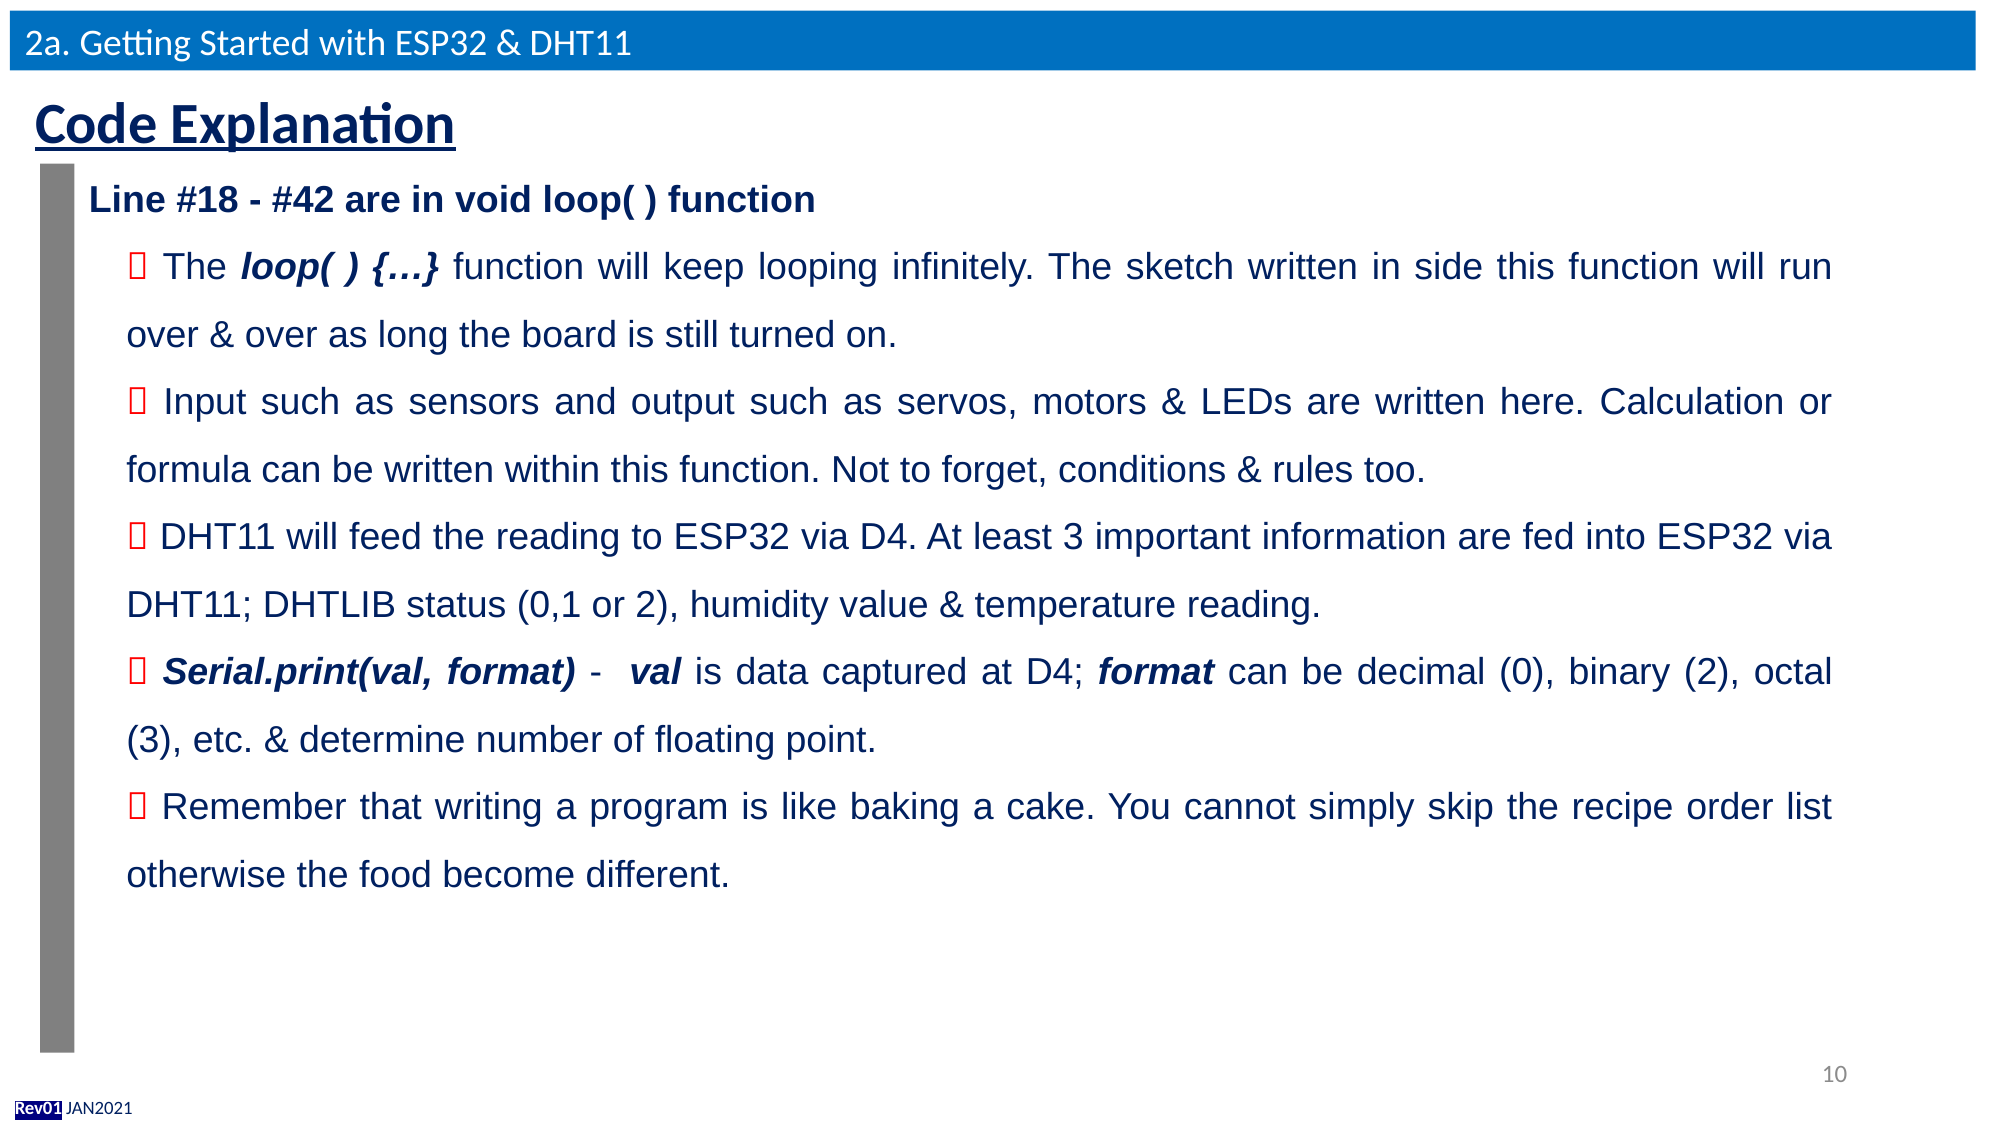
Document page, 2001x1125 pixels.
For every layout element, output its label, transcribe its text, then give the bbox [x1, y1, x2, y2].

text_box [39, 163, 75, 1054]
text_box Rev01 JAN2021 [0, 1088, 2000, 1125]
text_box Line #18 - #42 are in void loop( ) function  The loop( ) {…} function will keep looping infinitely. The sketch written in side this function will run over & over as long the board is still turned on.  Input such as sensors and output such as servos, motors & LEDs are written here. Calculation or formula can be written within this function. Not to forget, conditions & rules too.  DHT11 will feed the reading to ESP32 via D4. At least 3 important information are fed into ESP32 via DHT11; DHTLIB status (0,1 or 2), humidity value & temperature reading.  Serial.print(val, format) - val is data captured at D4; format can be decimal (0), binary (2), octal (3), etc. & determine number of floating point.  Remember that writing a program is like baking a cake. You cannot simply skip the recipe order list otherwise the food become different. [75, 167, 1848, 902]
text_box 2a. Getting Started with ESP32 & DHT11 [9, 10, 1976, 71]
text_box Code Explanation [20, 77, 472, 163]
slide_number 10 [1412, 1042, 1863, 1088]
